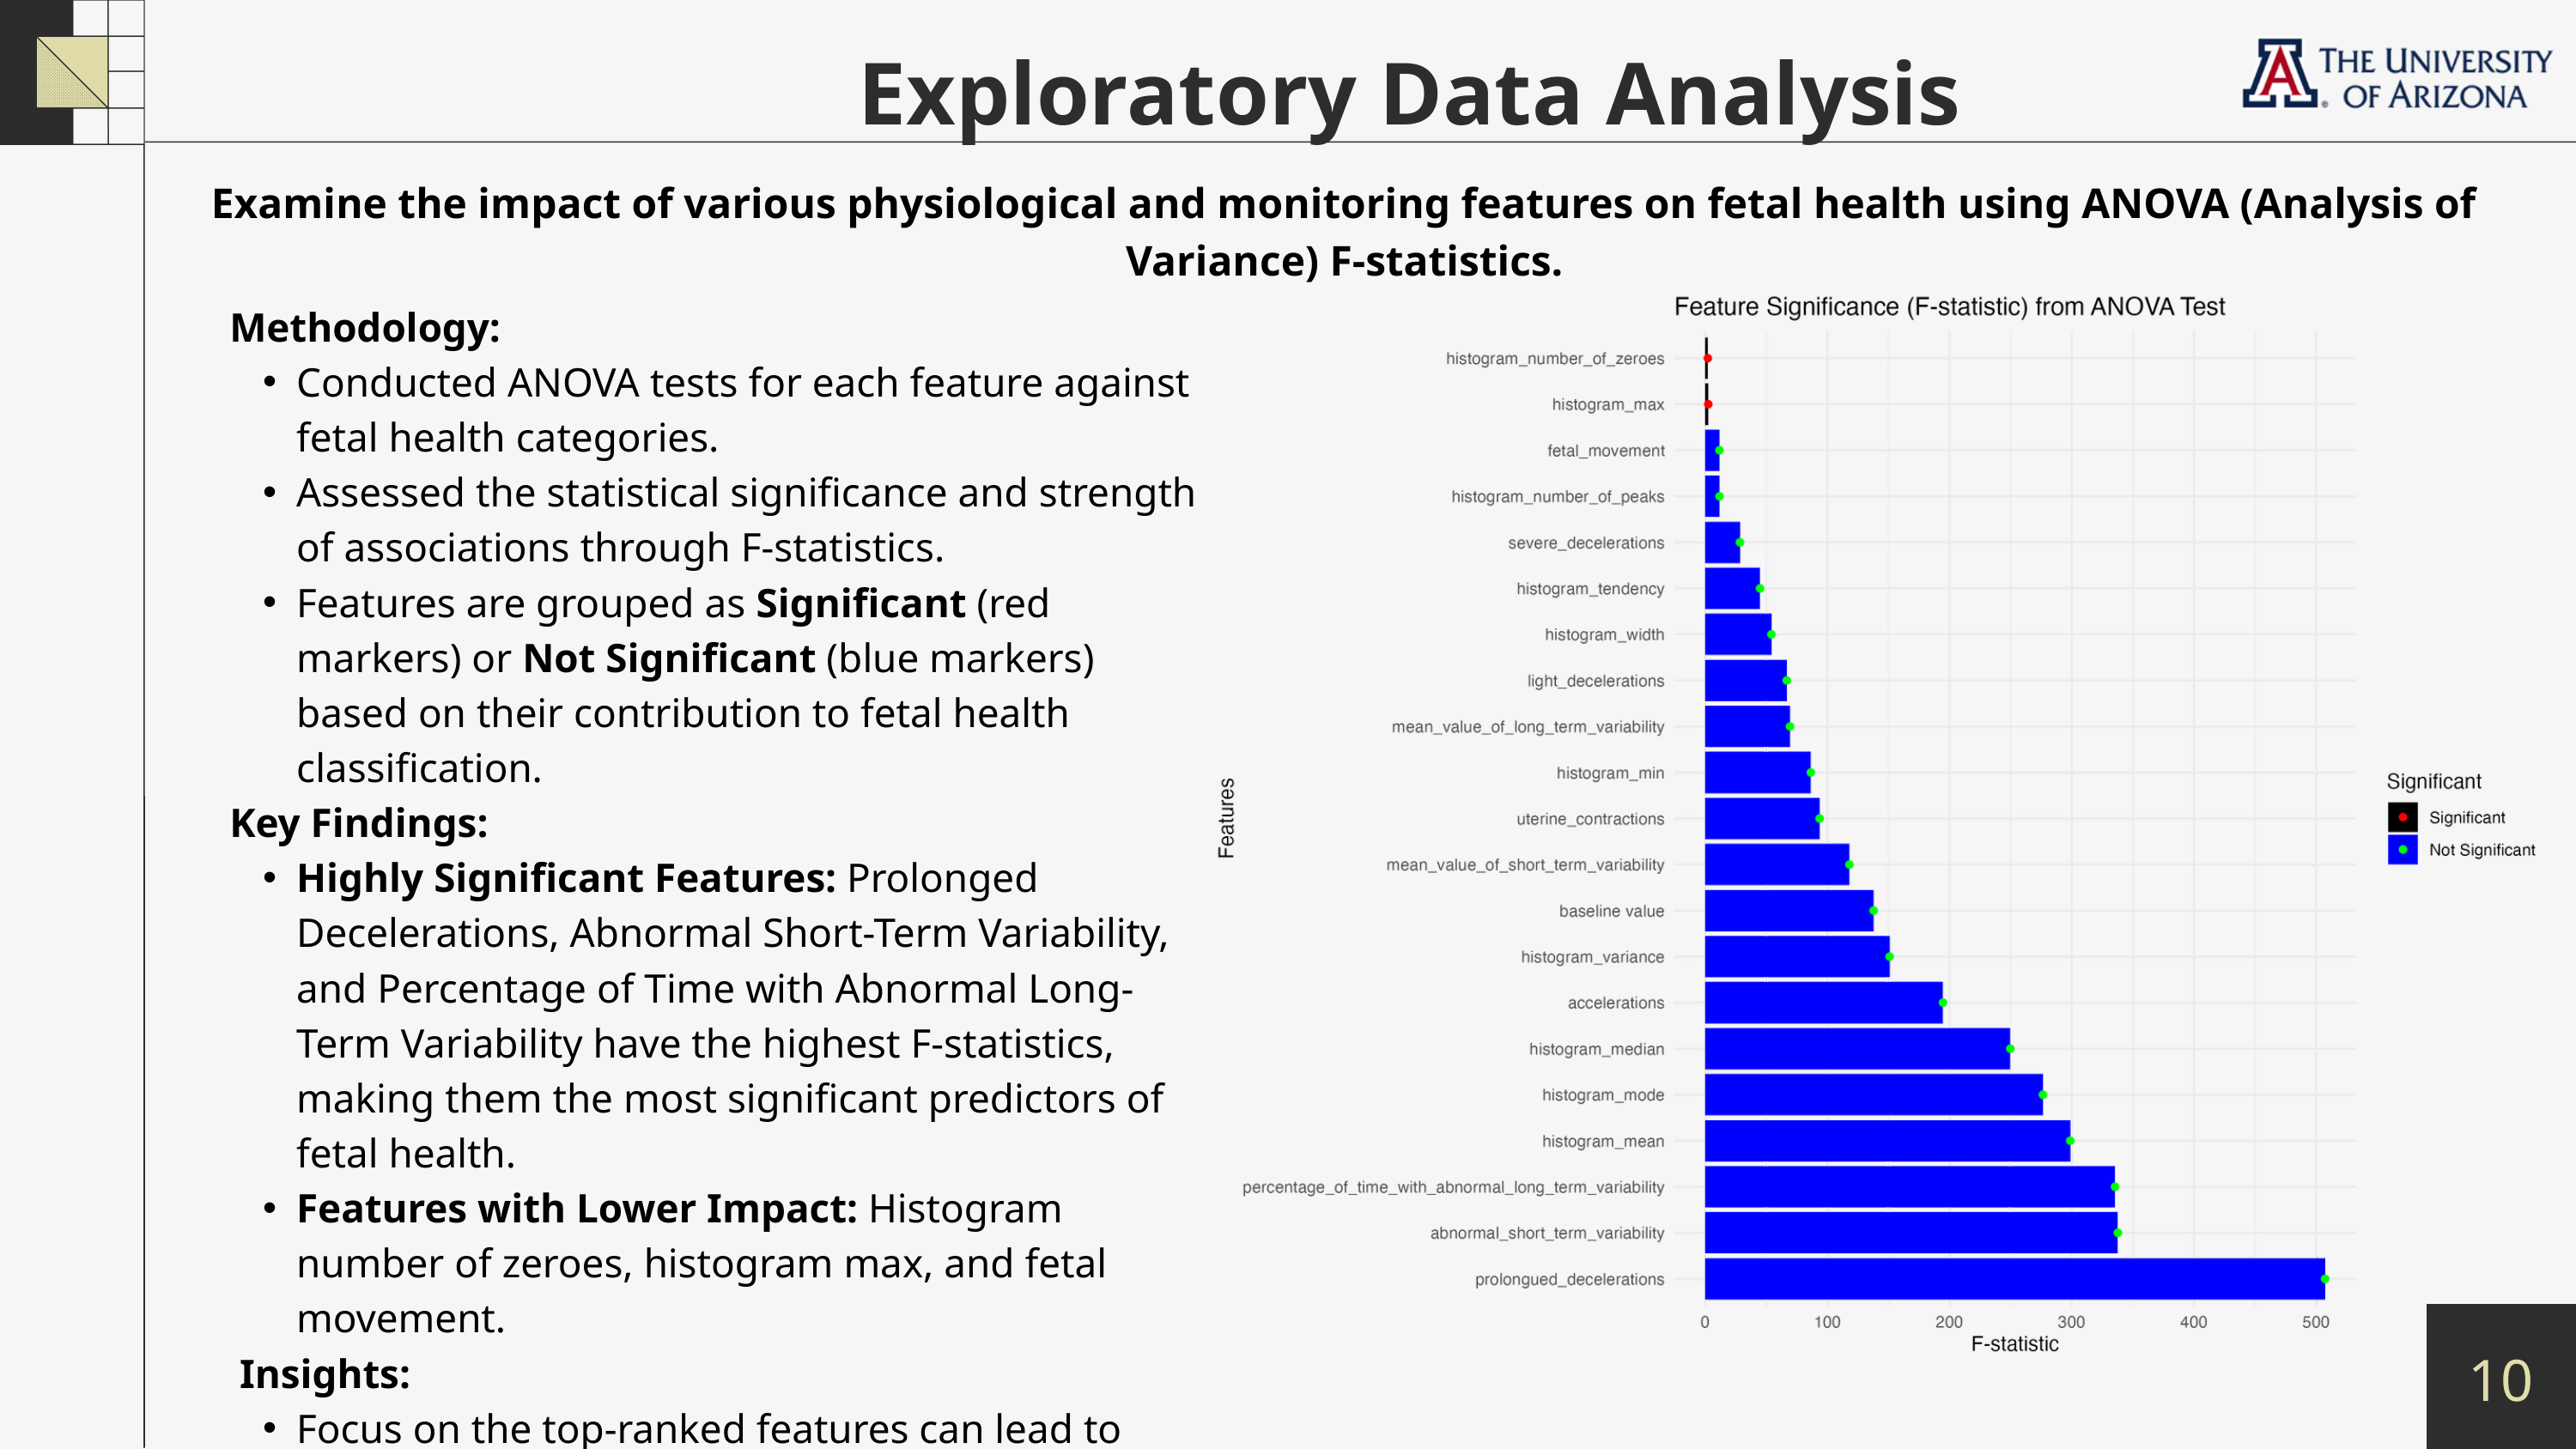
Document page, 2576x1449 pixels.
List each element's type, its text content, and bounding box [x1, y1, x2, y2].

text_box Examine the impact of various physiological and monitoring features on fetal health using ANOVA (Analysis of Variance) F-statistics. [161, 168, 2530, 284]
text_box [2426, 1303, 2576, 1449]
text_box [0, 0, 145, 145]
text_box [2241, 35, 2553, 110]
text_box Exploratory Data Analysis [579, 21, 2241, 142]
text_box [1208, 288, 2556, 1366]
text_box Methodology: Conducted ANOVA tests for each feature against fetal health categories. Assessed the statistical significance and strength of associations through F-statistics. Features are grouped as Significant (red markers) or Not Significant (blue markers) based on their contribution to fetal health classification. Key Findings: Highly Significant Features: Prolonged Decelerations, Abnormal Short-Term Variability, and Percentage of Time with Abnormal Long-Term Variability have the highest F-statistics, making them the most significant predictors of fetal health. Features with Lower Impact: Histogram number of zeroes, histogram max, and fetal movement. Insights: Focus on the top-ranked features can lead to better model performance and interpretability. [229, 294, 1209, 1449]
